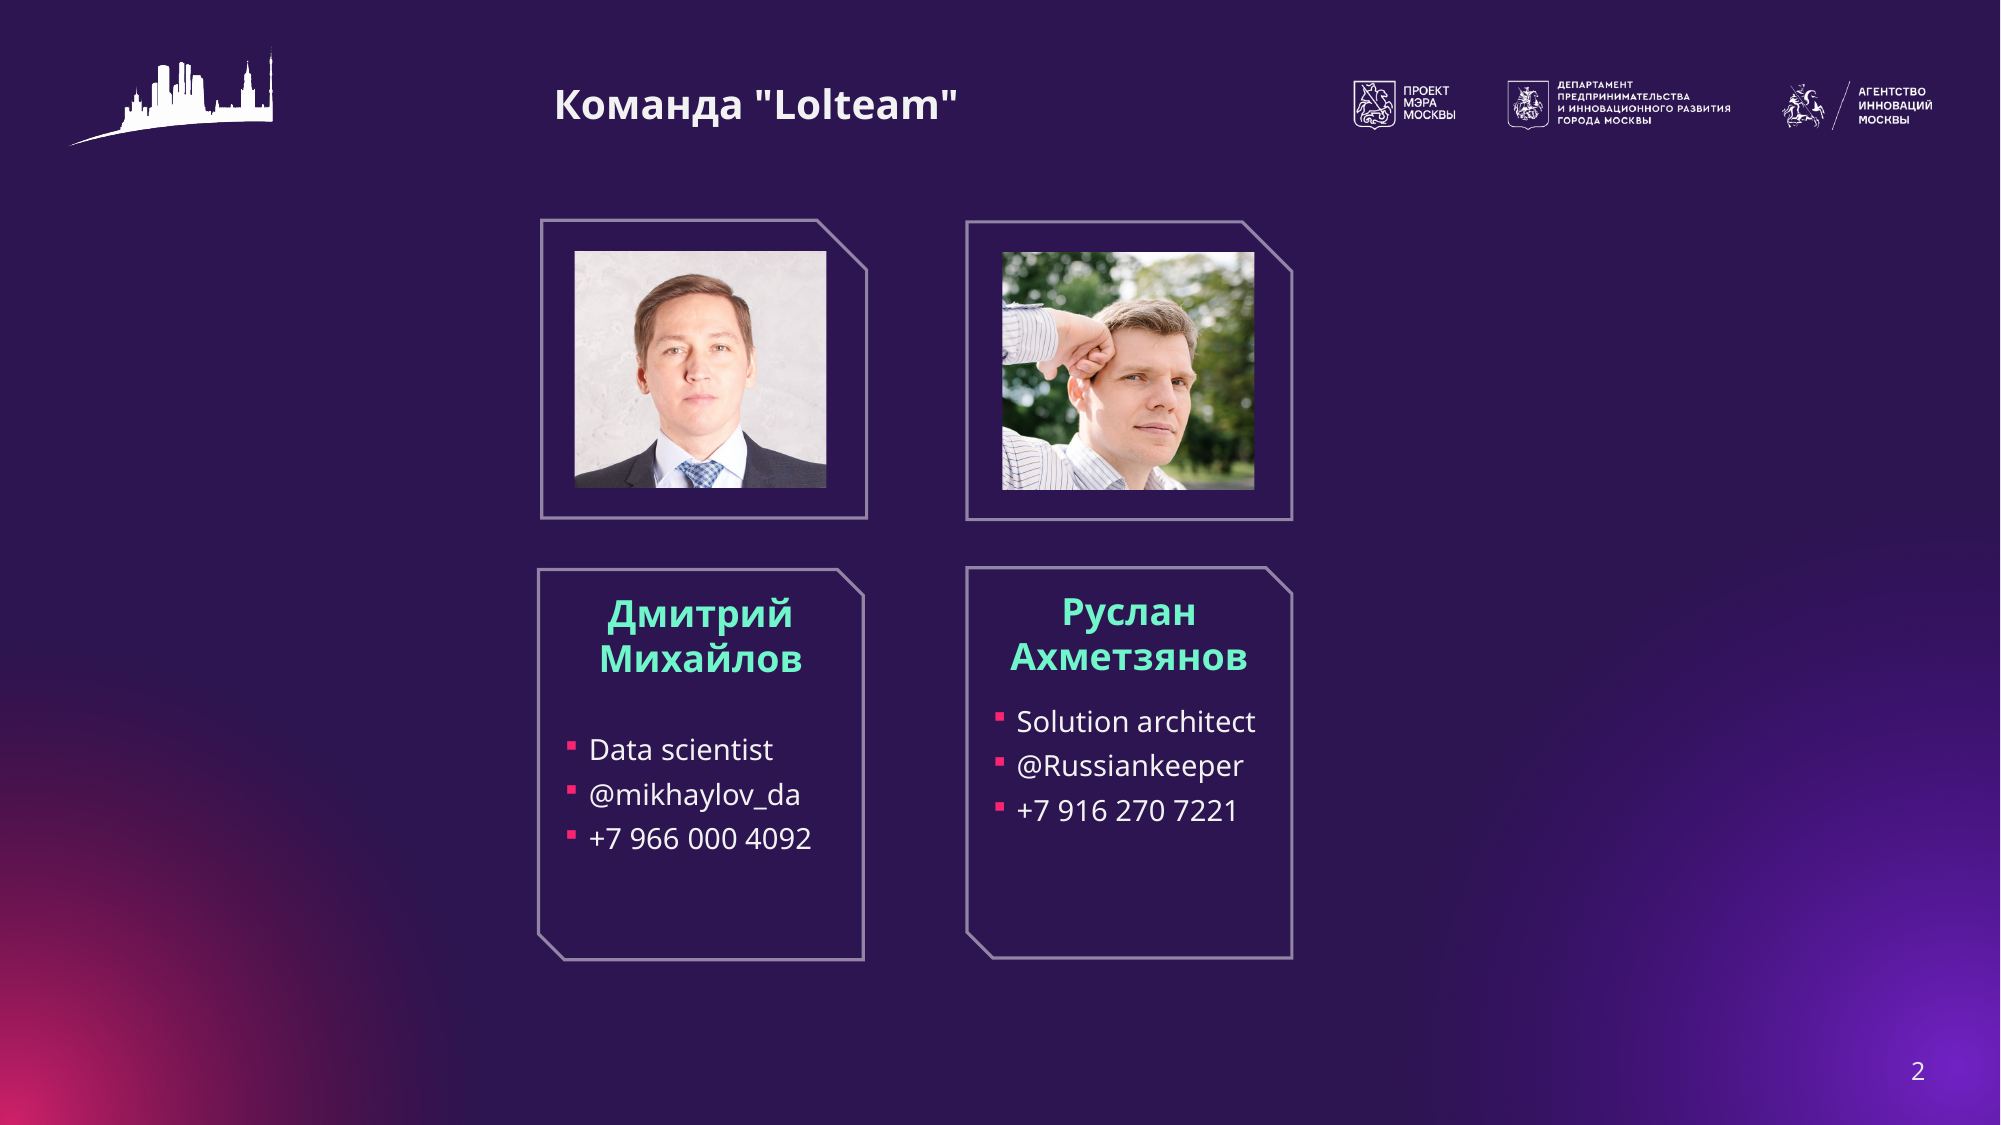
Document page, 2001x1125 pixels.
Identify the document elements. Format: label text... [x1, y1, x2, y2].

text_box Руслан Ахметзянов [965, 566, 1293, 960]
list Solution architect @Russiankeeper +7 916 270 7221 [978, 699, 1281, 959]
list Data scientist @mikhaylov_da +7 966 000 4092 [550, 727, 853, 929]
title Команда "Lolteam" [538, 73, 1919, 136]
text_box Дмитрий Михайлов [537, 568, 865, 961]
picture [0, 0, 2001, 1125]
text_box [965, 220, 1293, 521]
text_box [540, 219, 868, 520]
slide_number 2 [1872, 1042, 1964, 1103]
